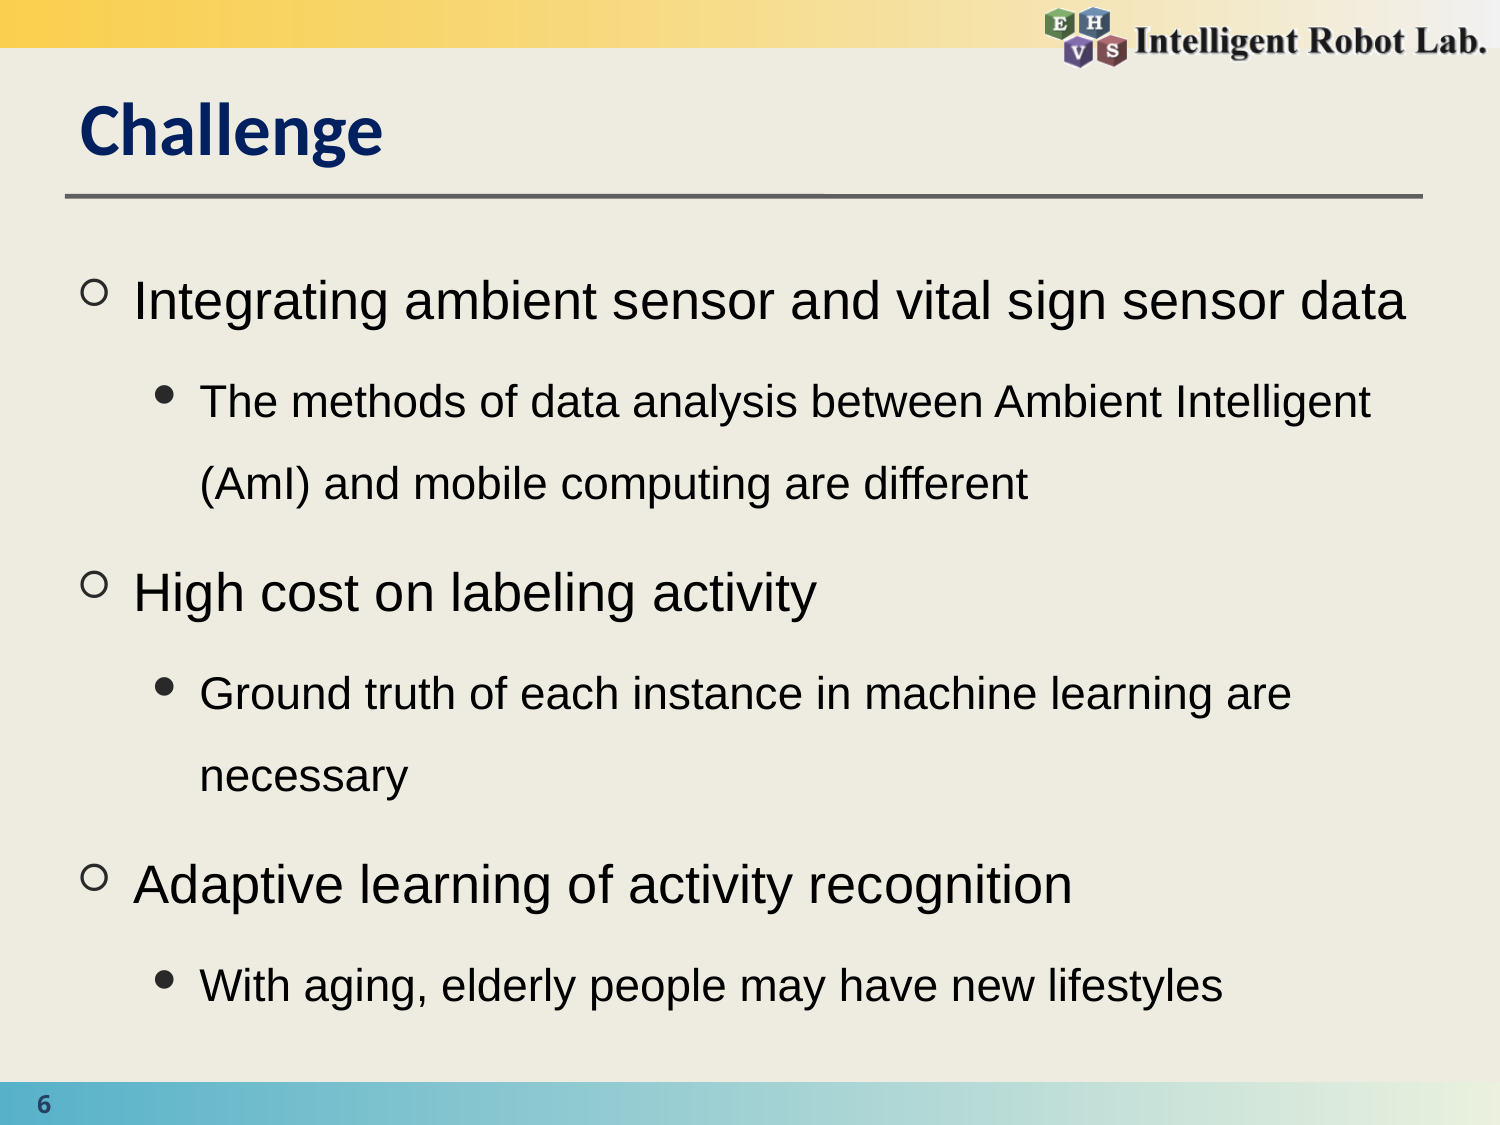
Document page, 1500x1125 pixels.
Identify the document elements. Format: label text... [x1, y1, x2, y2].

list Integrating ambient sensor and vital sign sensor data The methods of data analysis between Ambient Intelligent (AmI) and mobile computing are different High cost on labeling activity Ground truth of each instance in machine learning are necessary Adaptive learning of activity recognition With aging, elderly people may have new lifestyles [62, 224, 1448, 1095]
slide_number 6 [0, 1070, 89, 1125]
title Challenge [64, 66, 1413, 178]
picture [1045, 7, 1489, 68]
